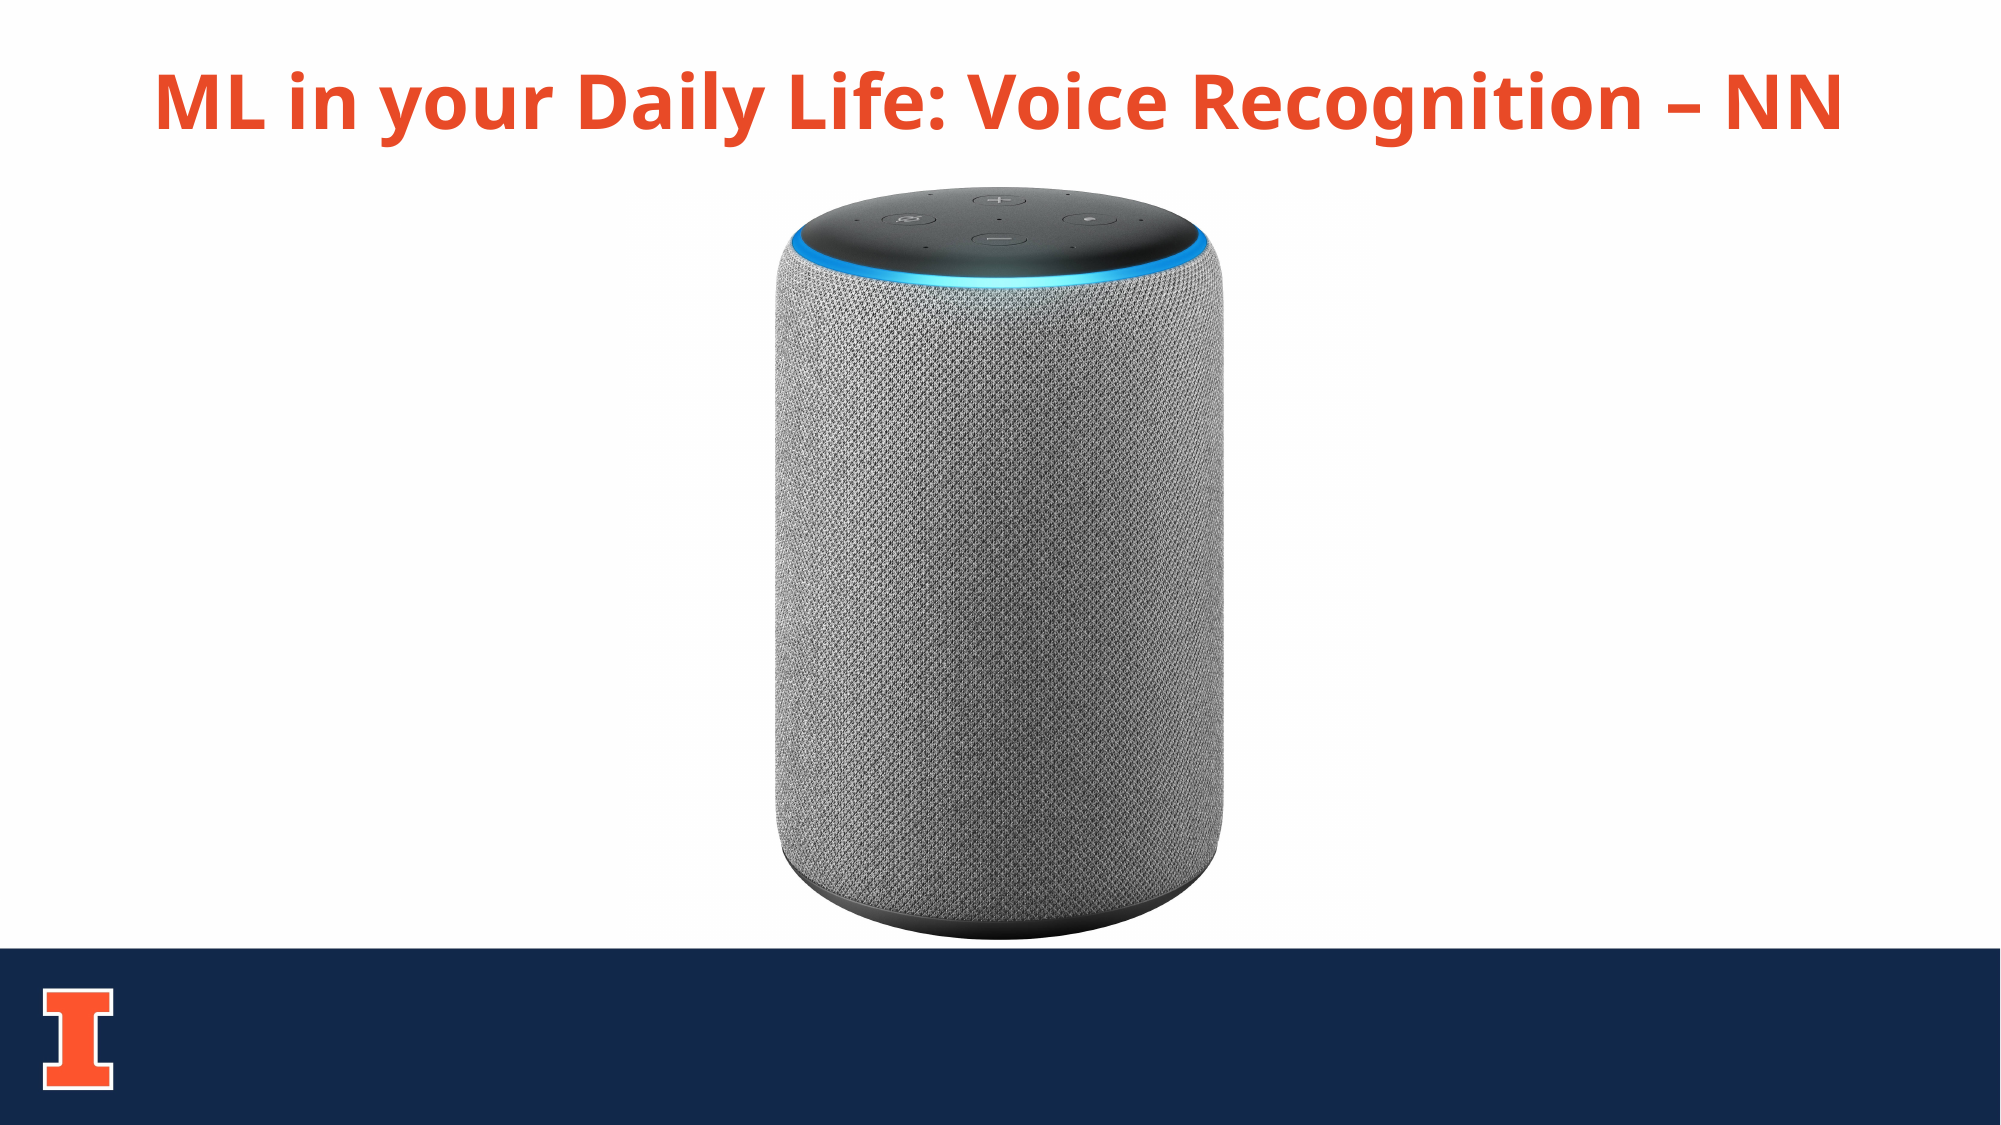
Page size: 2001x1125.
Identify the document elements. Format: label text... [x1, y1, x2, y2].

title ML in your Daily Life: Voice Recognition – NN [137, 56, 1863, 163]
picture [0, 0, 2001, 1125]
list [623, 187, 1377, 940]
